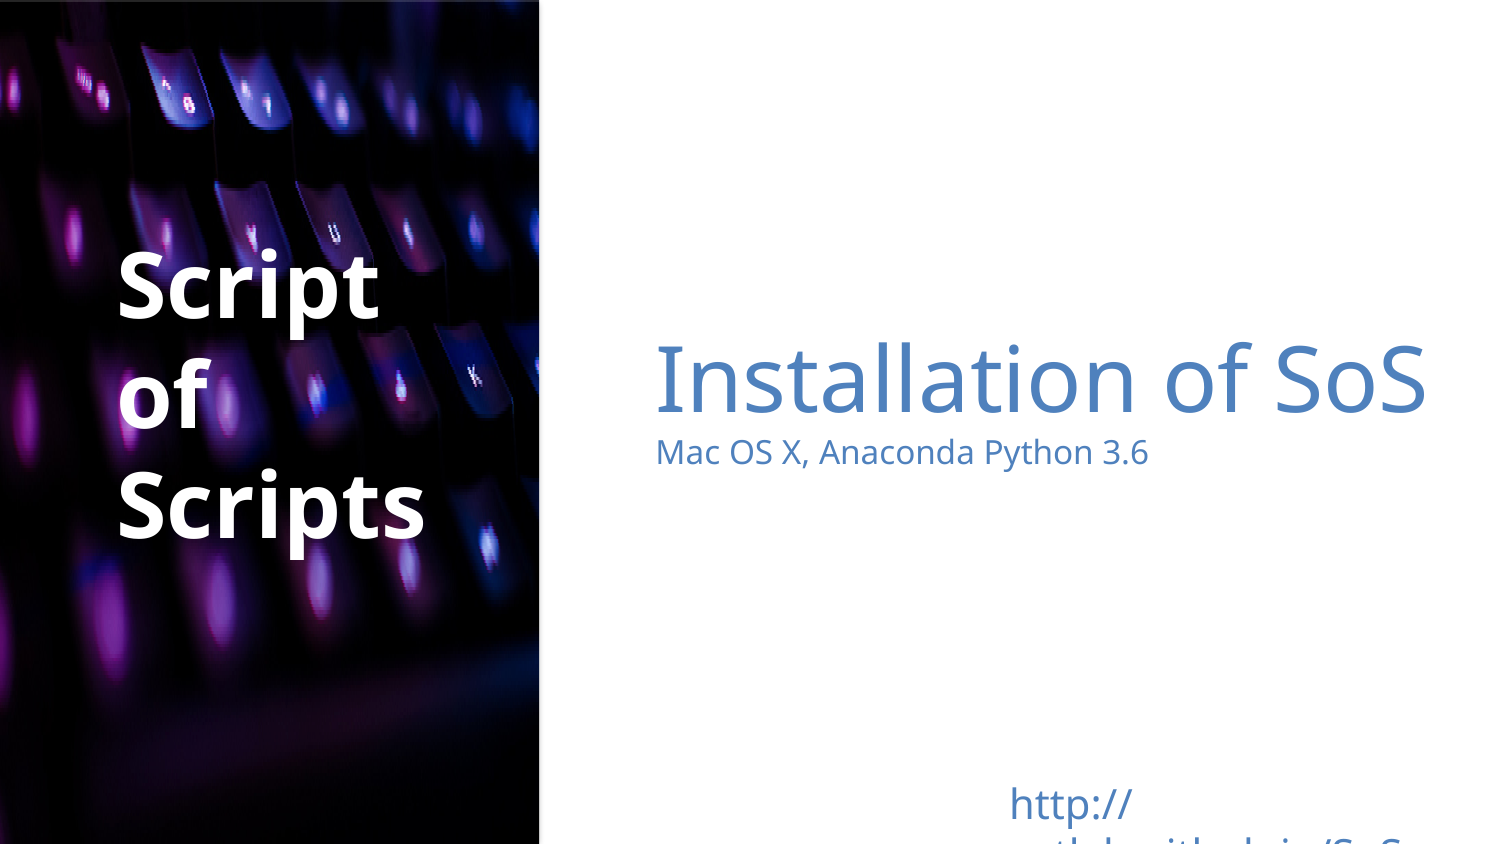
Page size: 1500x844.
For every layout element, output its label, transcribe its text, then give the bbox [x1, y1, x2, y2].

text_box [0, 0, 540, 844]
text_box http://vatlab.github.io/SoS [994, 770, 1483, 827]
subtitle Script of Scripts [101, 219, 596, 602]
text_box Installation of SoS Mac OS X, Anaconda Python 3.6 [640, 313, 1453, 531]
